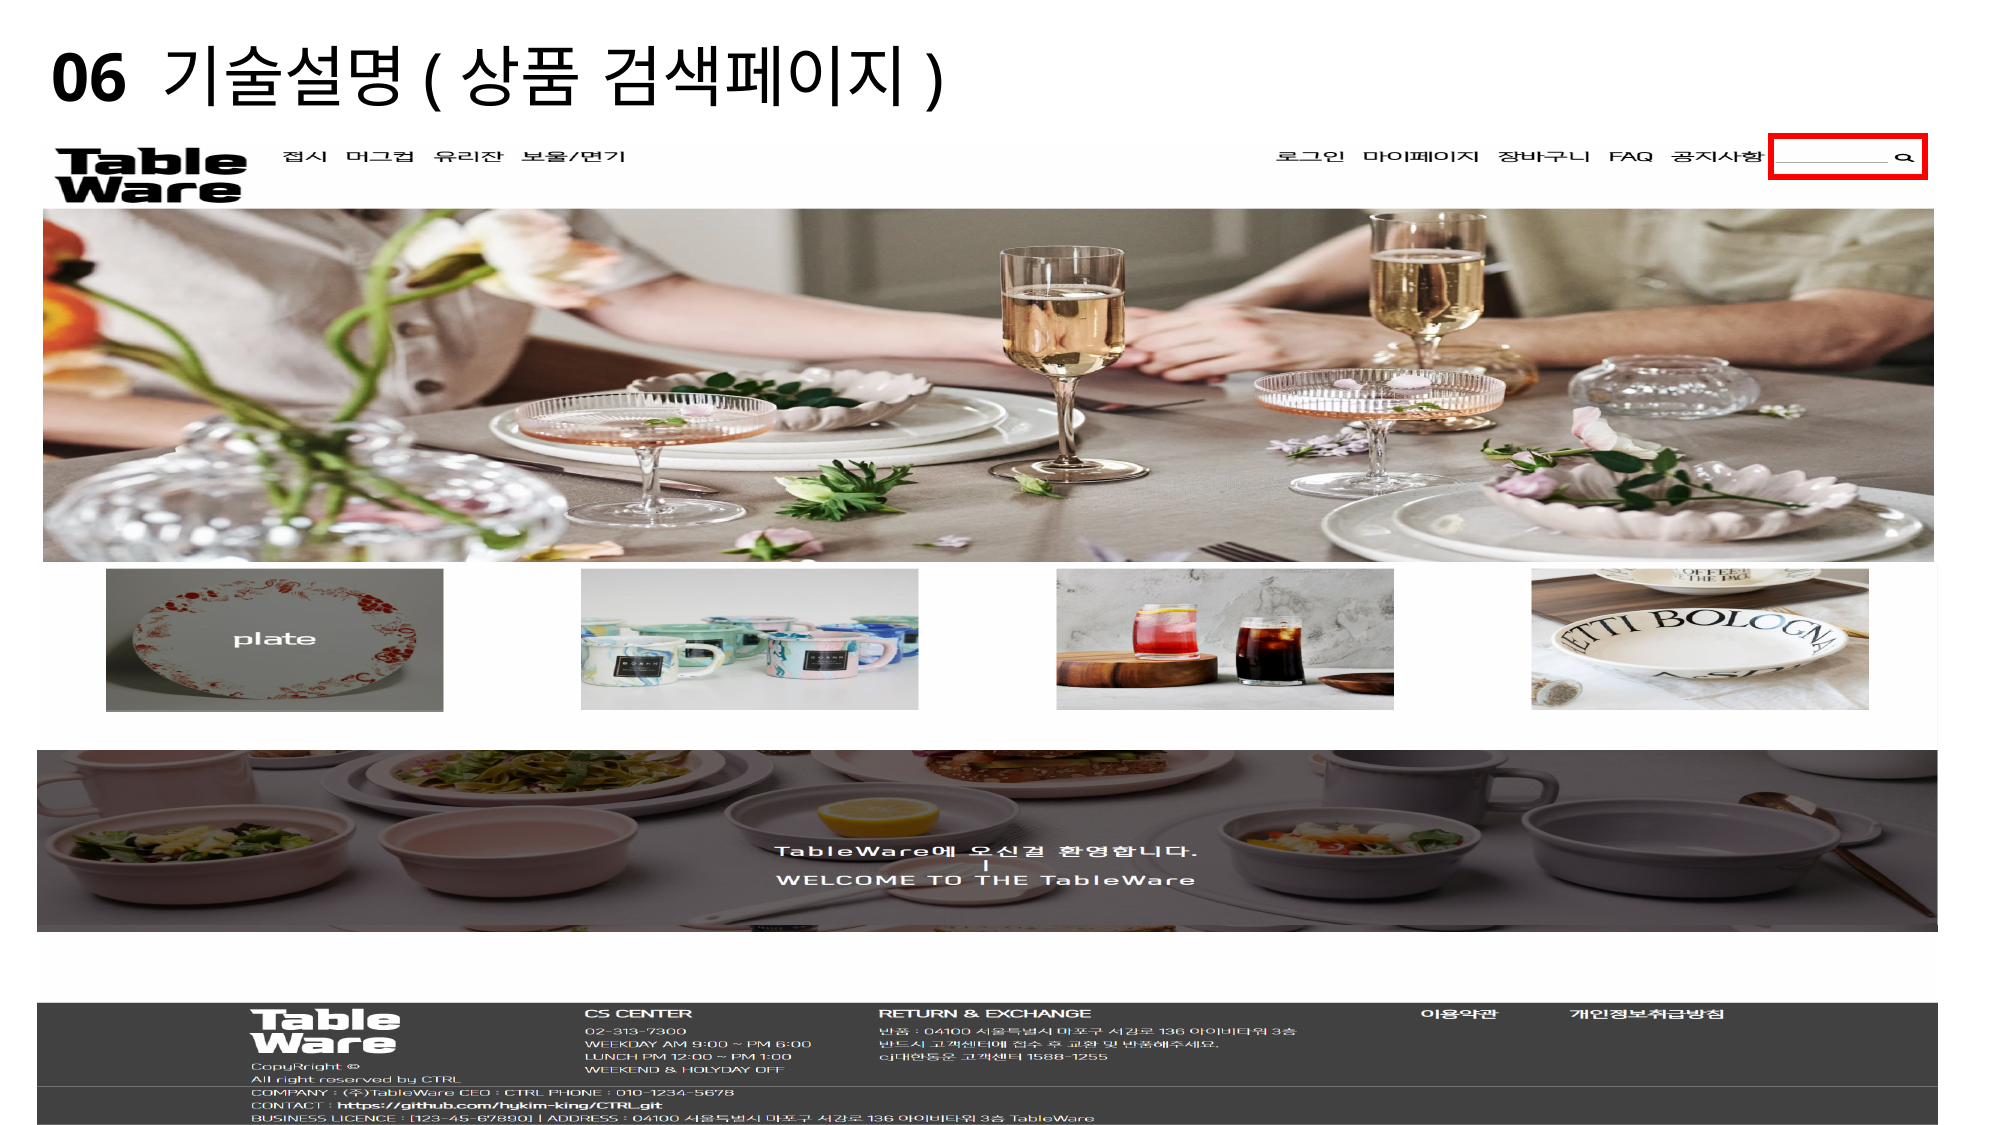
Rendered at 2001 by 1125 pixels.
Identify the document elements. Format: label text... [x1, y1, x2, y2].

text_box [1770, 135, 1926, 144]
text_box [37, 144, 1938, 1125]
text_box 06 기술설명(상품 검색페이지) [37, 27, 1039, 144]
